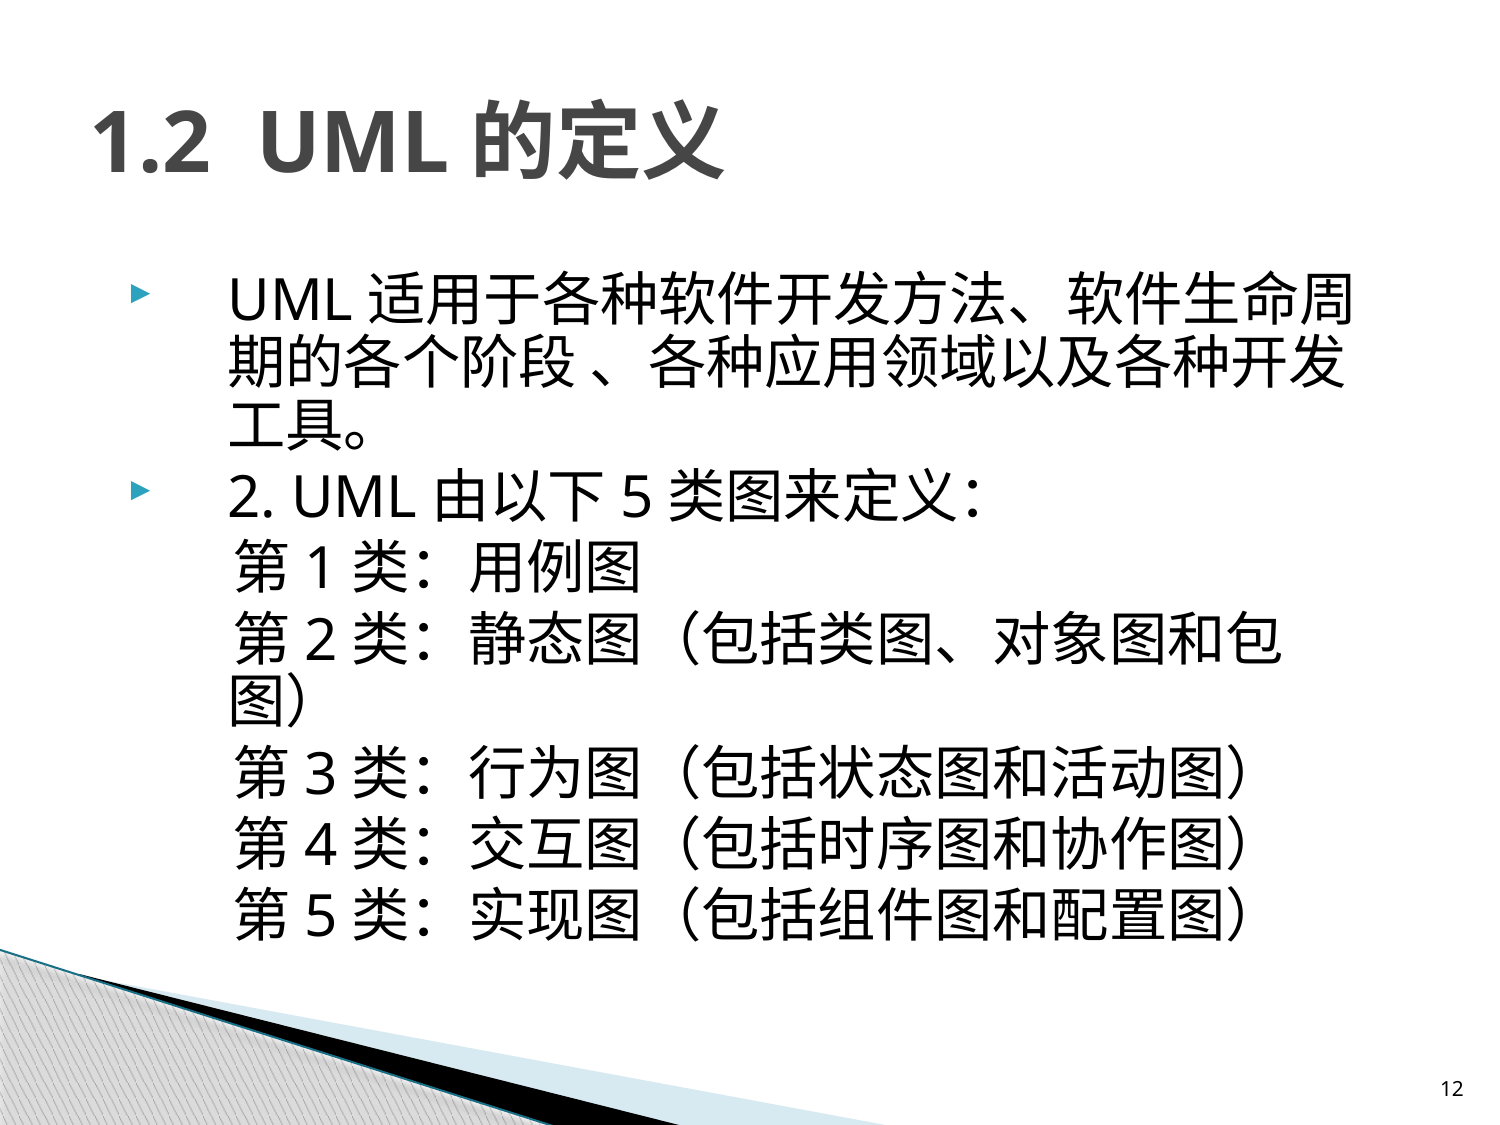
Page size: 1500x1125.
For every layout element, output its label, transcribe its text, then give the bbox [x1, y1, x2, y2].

list UML适用于各种软件开发方法、软件生命周期的各个阶段 、各种应用领域以及各种开发工具。 2. UML由以下5类图来定义： 第1类：用例图 第2类：静态图（包括类图、对象图和包图） 第3类：行为图（包括状态图和活动图） 第4类：交互图（包括时序图和协作图） 第5类：实现图（包括组件图和配置图） [112, 262, 1388, 938]
slide_number 12 [1418, 1051, 1479, 1112]
title 1.2 UML的定义 [75, 45, 1425, 233]
